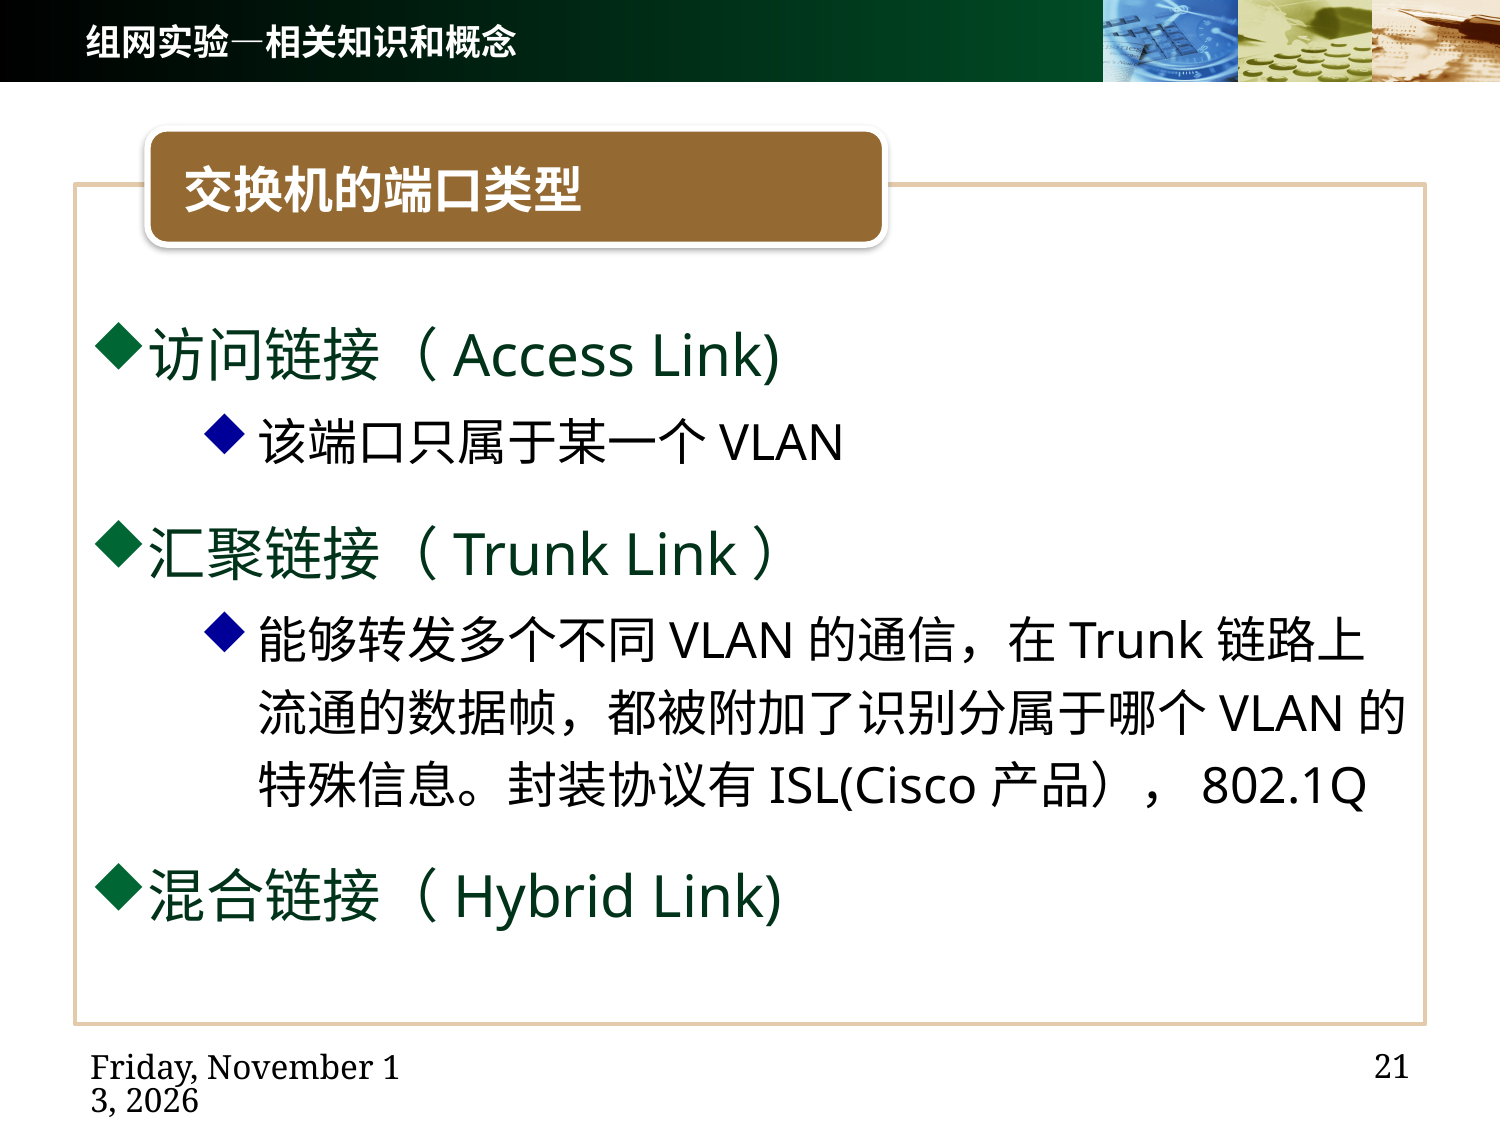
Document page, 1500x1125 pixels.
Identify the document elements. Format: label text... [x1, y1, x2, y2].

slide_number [74, 1032, 426, 1100]
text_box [147, 128, 886, 245]
title 组网实验—相关知识和概念 [70, 11, 1090, 71]
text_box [74, 184, 1436, 1025]
picture [1103, 0, 1500, 82]
footer 21 [950, 1033, 1426, 1099]
